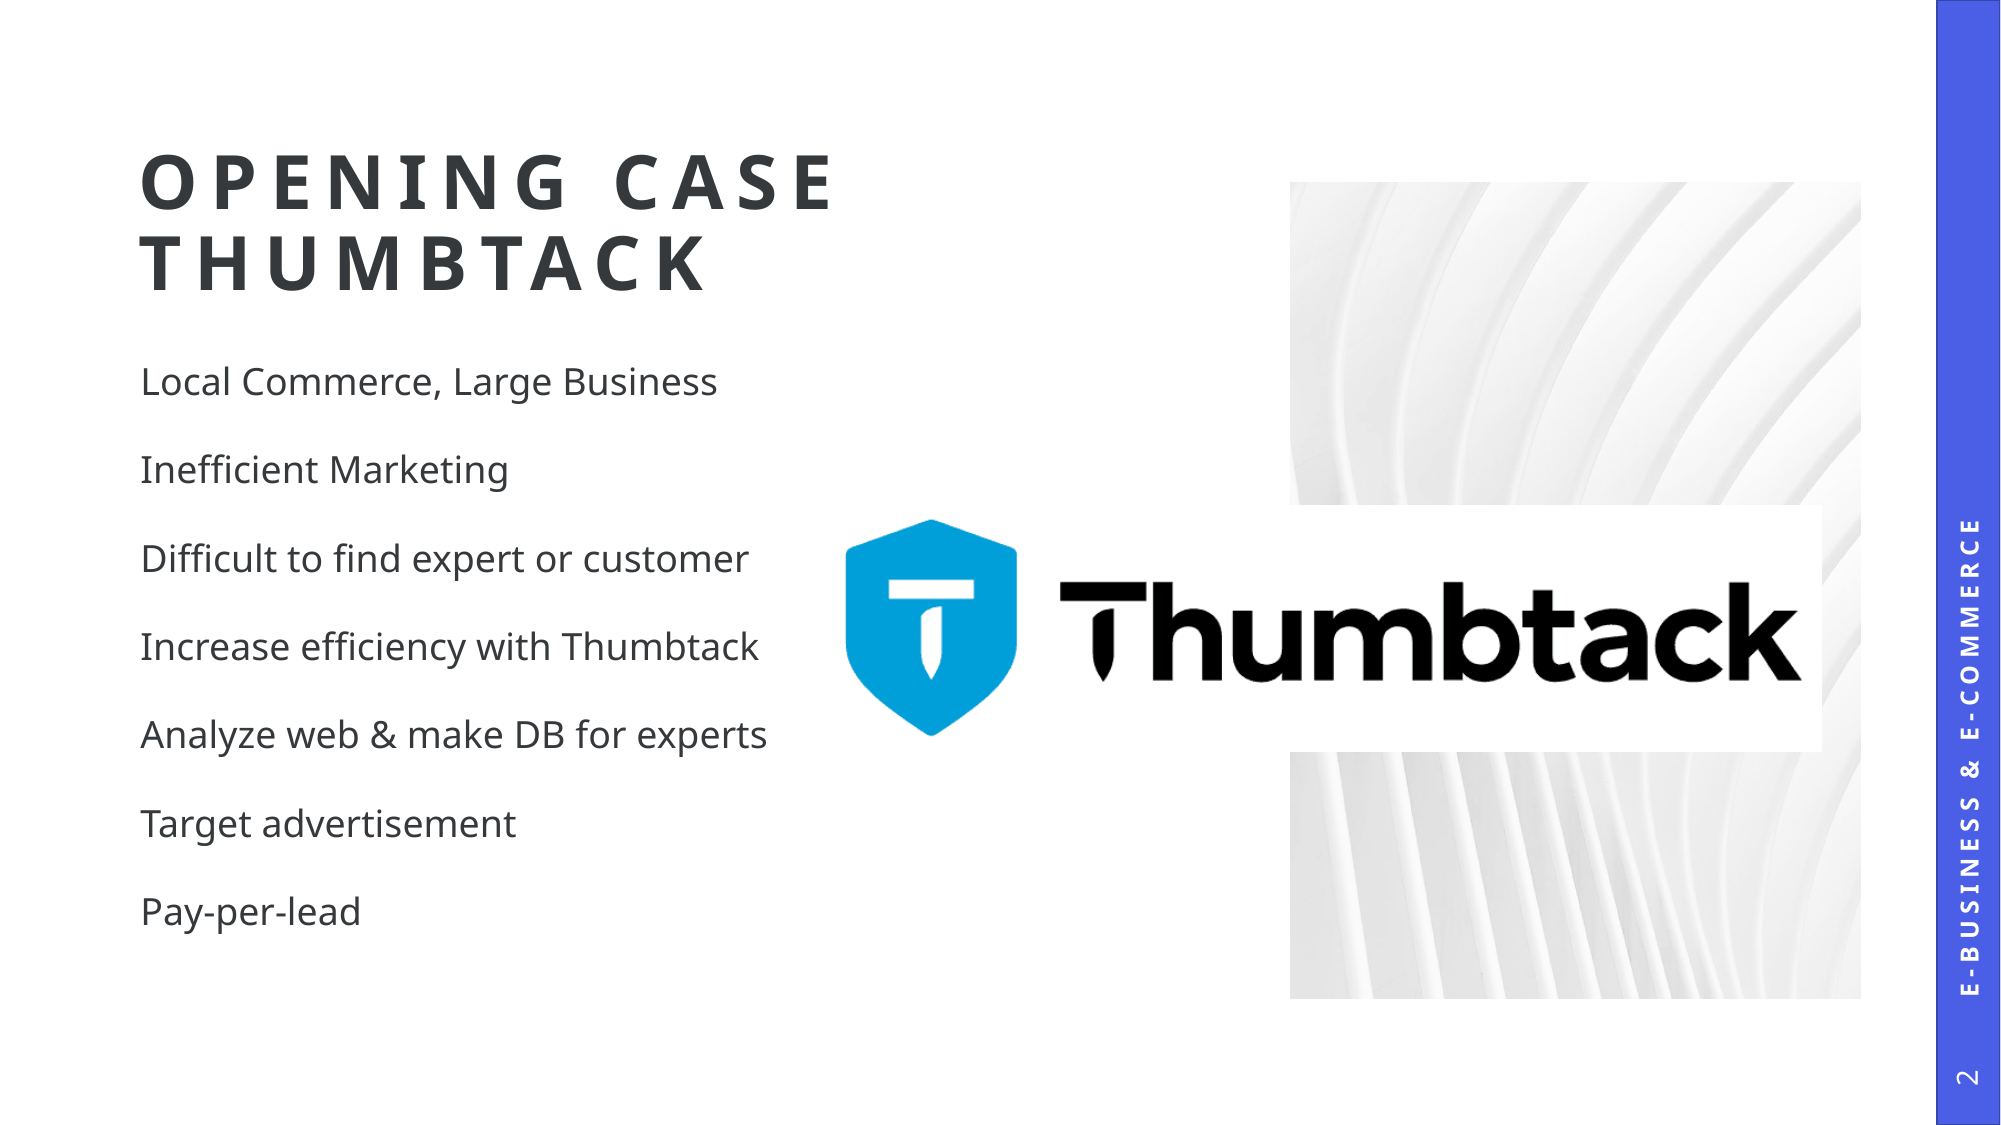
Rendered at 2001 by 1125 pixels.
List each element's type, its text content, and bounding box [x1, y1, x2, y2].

list Local Commerce, Large Business Inefficient Marketing Difficult to find expert or customer Increase efficiency with Thumbtack Analyze web & make DB for experts Target advertisement Pay-per-lead [140, 335, 933, 921]
slide_number 2 [1937, 1032, 2000, 1125]
title Opening case thumbtack [139, 145, 1082, 306]
footer E-business & e-commerce [1937, 0, 2000, 1032]
picture [825, 182, 1861, 999]
